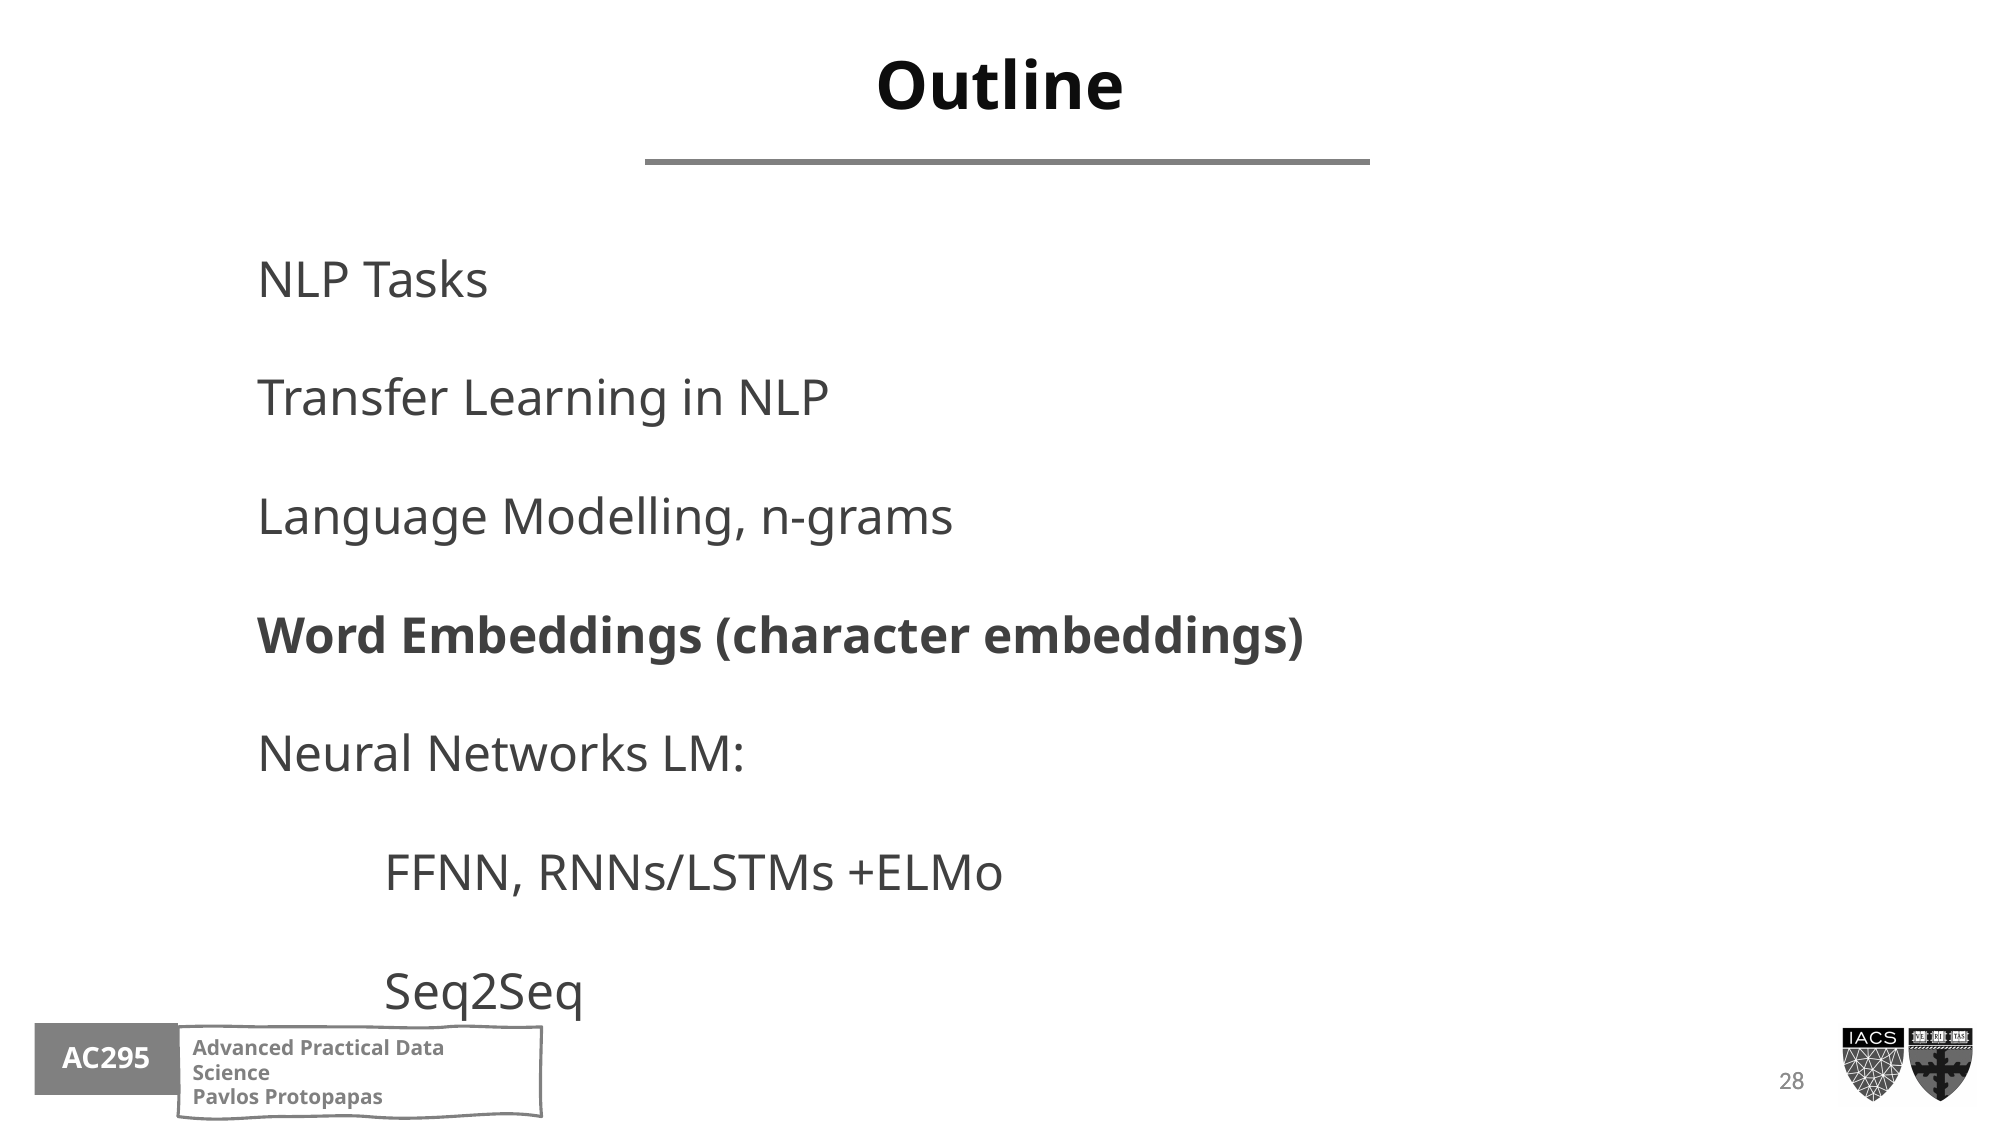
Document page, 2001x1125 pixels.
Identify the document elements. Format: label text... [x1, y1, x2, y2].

title Outline [57, 35, 1943, 162]
text_box NLP Tasks Transfer Learning in NLP Language Modelling, n-grams Word Embeddings (character embeddings) Neural Networks LM: FFNN, RNNs/LSTMs +ELMo Seq2Seq [242, 180, 1820, 1030]
slide_number 28 [1353, 1049, 1820, 1110]
picture [1838, 1023, 1977, 1107]
